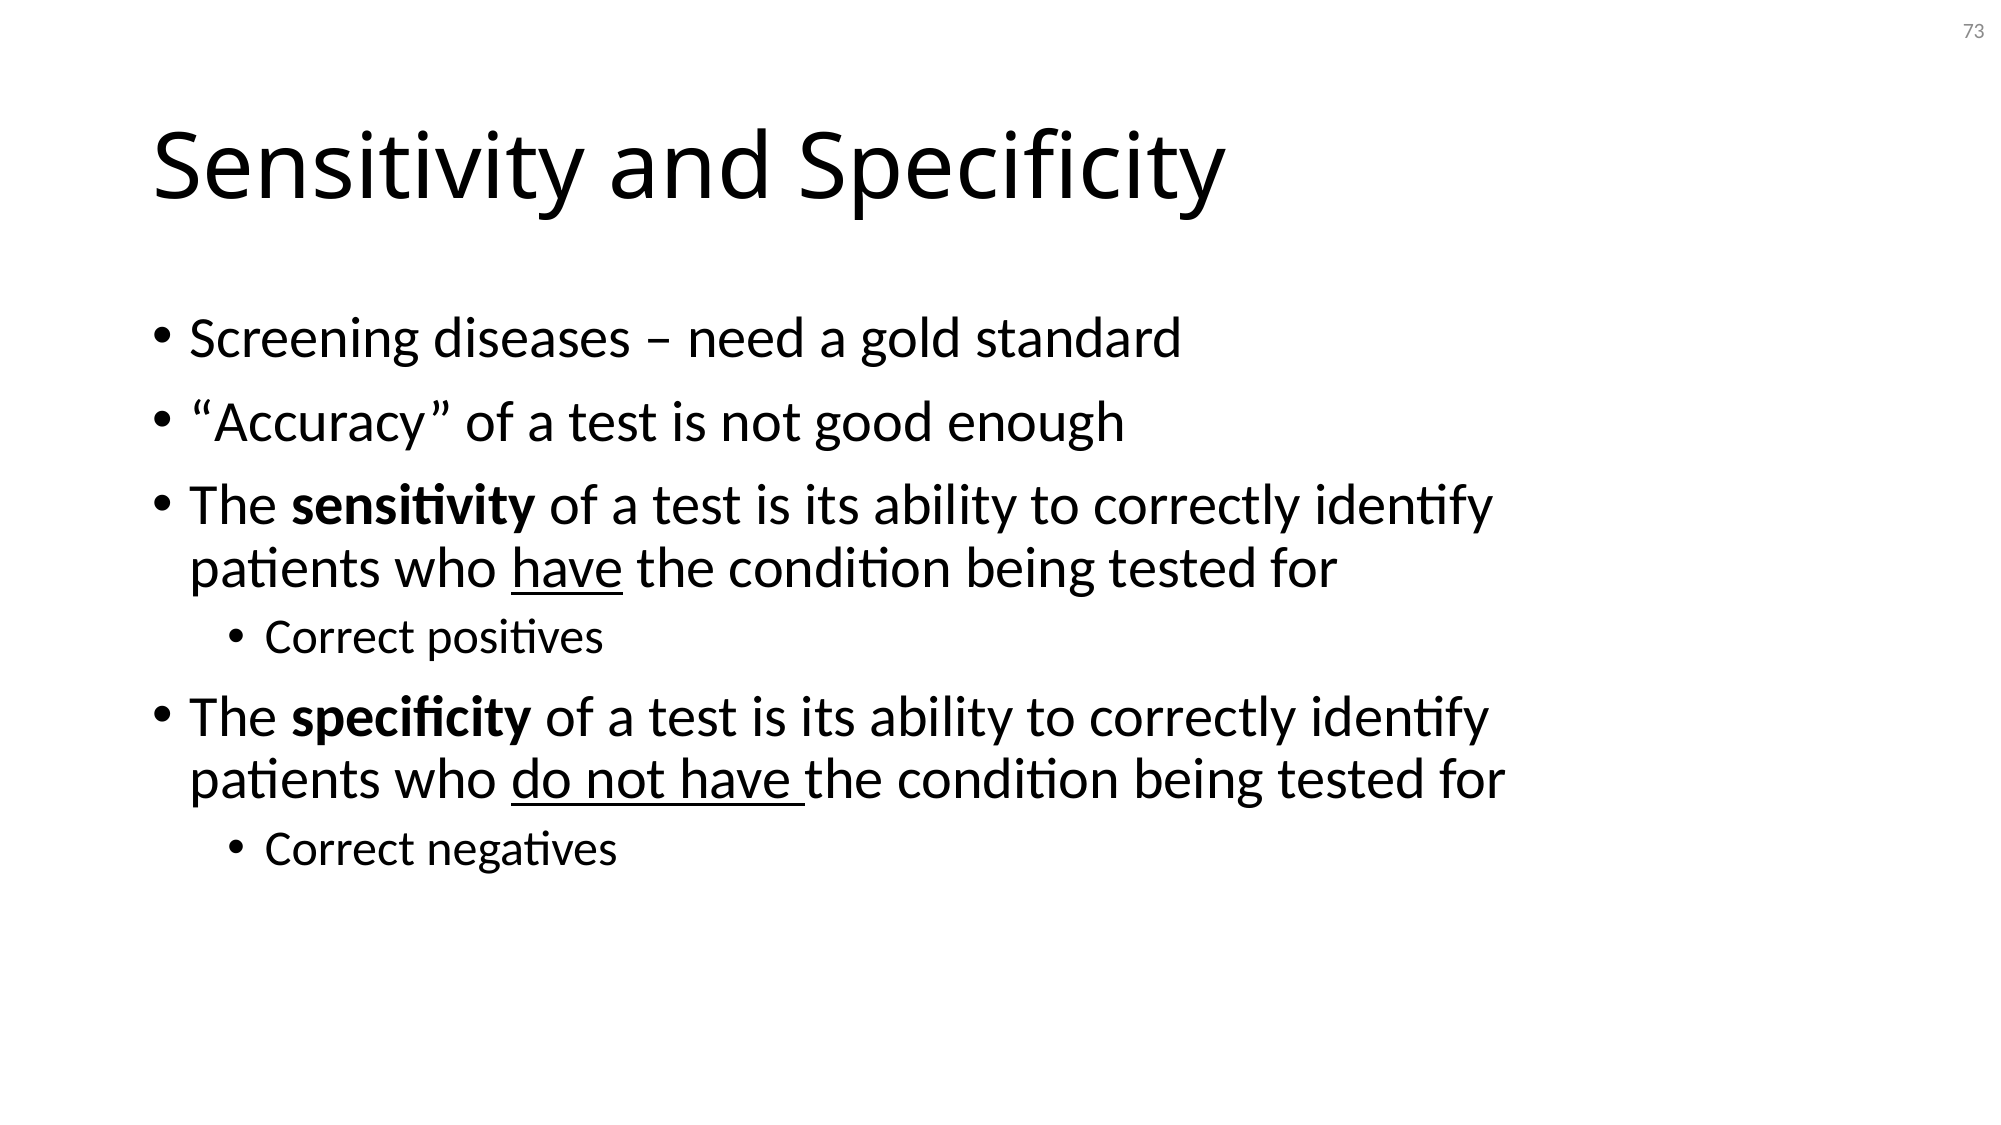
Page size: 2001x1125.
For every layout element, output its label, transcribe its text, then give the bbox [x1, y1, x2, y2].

title Sensitivity and Specificity [137, 59, 1863, 278]
list Screening diseases – need a gold standard “Accuracy” of a test is not good enough The sensitivity of a test is its ability to correctly identify patients who have the condition being tested for Correct positives The specificity of a test is its ability to correctly identify patients who do not have the condition being tested for Correct negatives [137, 299, 1550, 1014]
slide_number 73 [1550, 0, 2000, 60]
